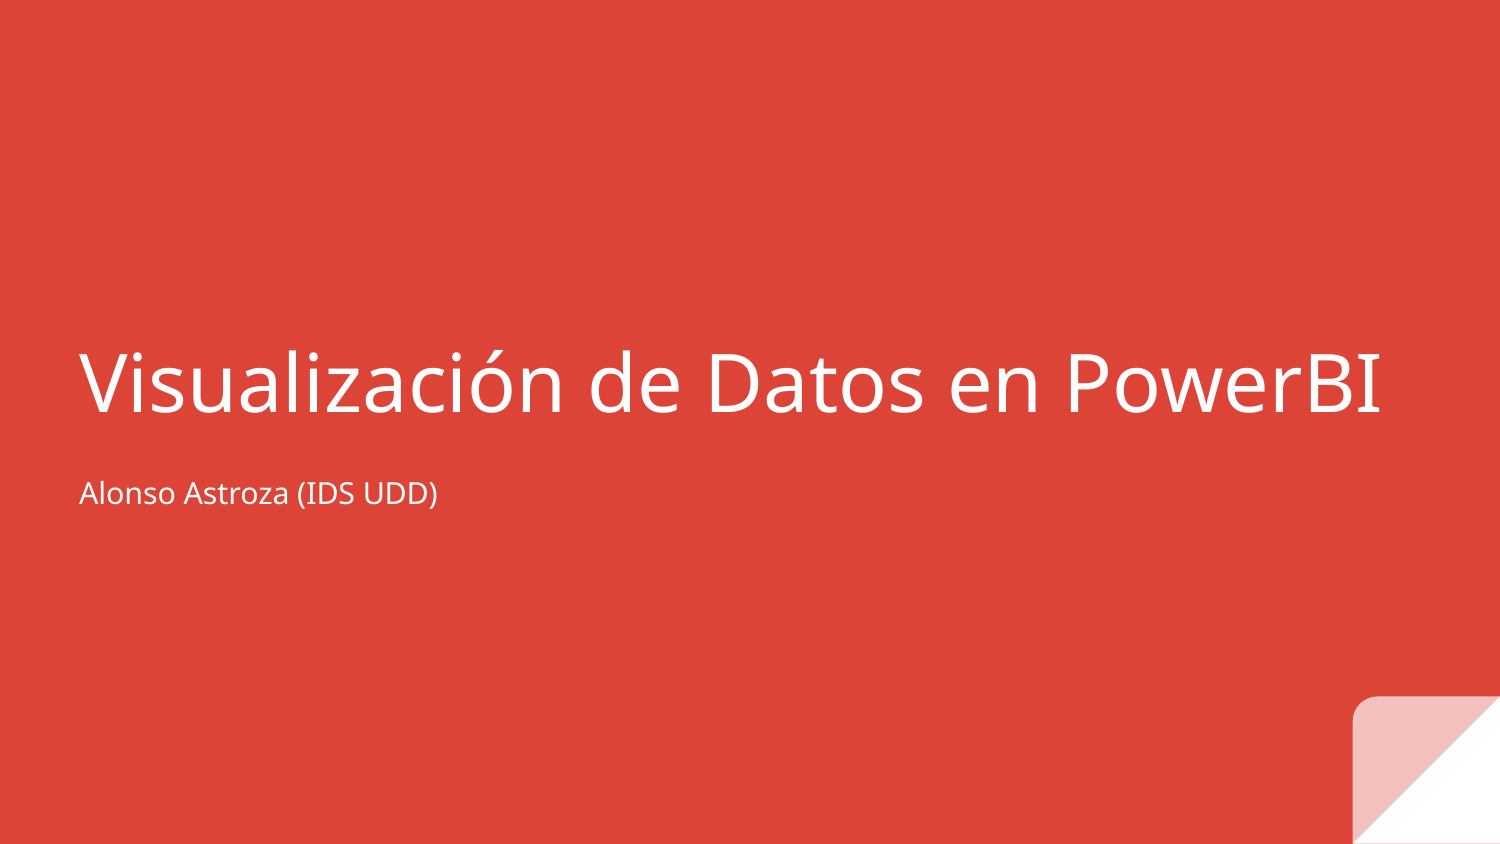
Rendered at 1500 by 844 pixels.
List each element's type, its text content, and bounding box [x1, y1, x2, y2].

subtitle Alonso Astroza (IDS UDD) [64, 457, 1413, 529]
title Visualización de Datos en PowerBI [64, 298, 1413, 452]
